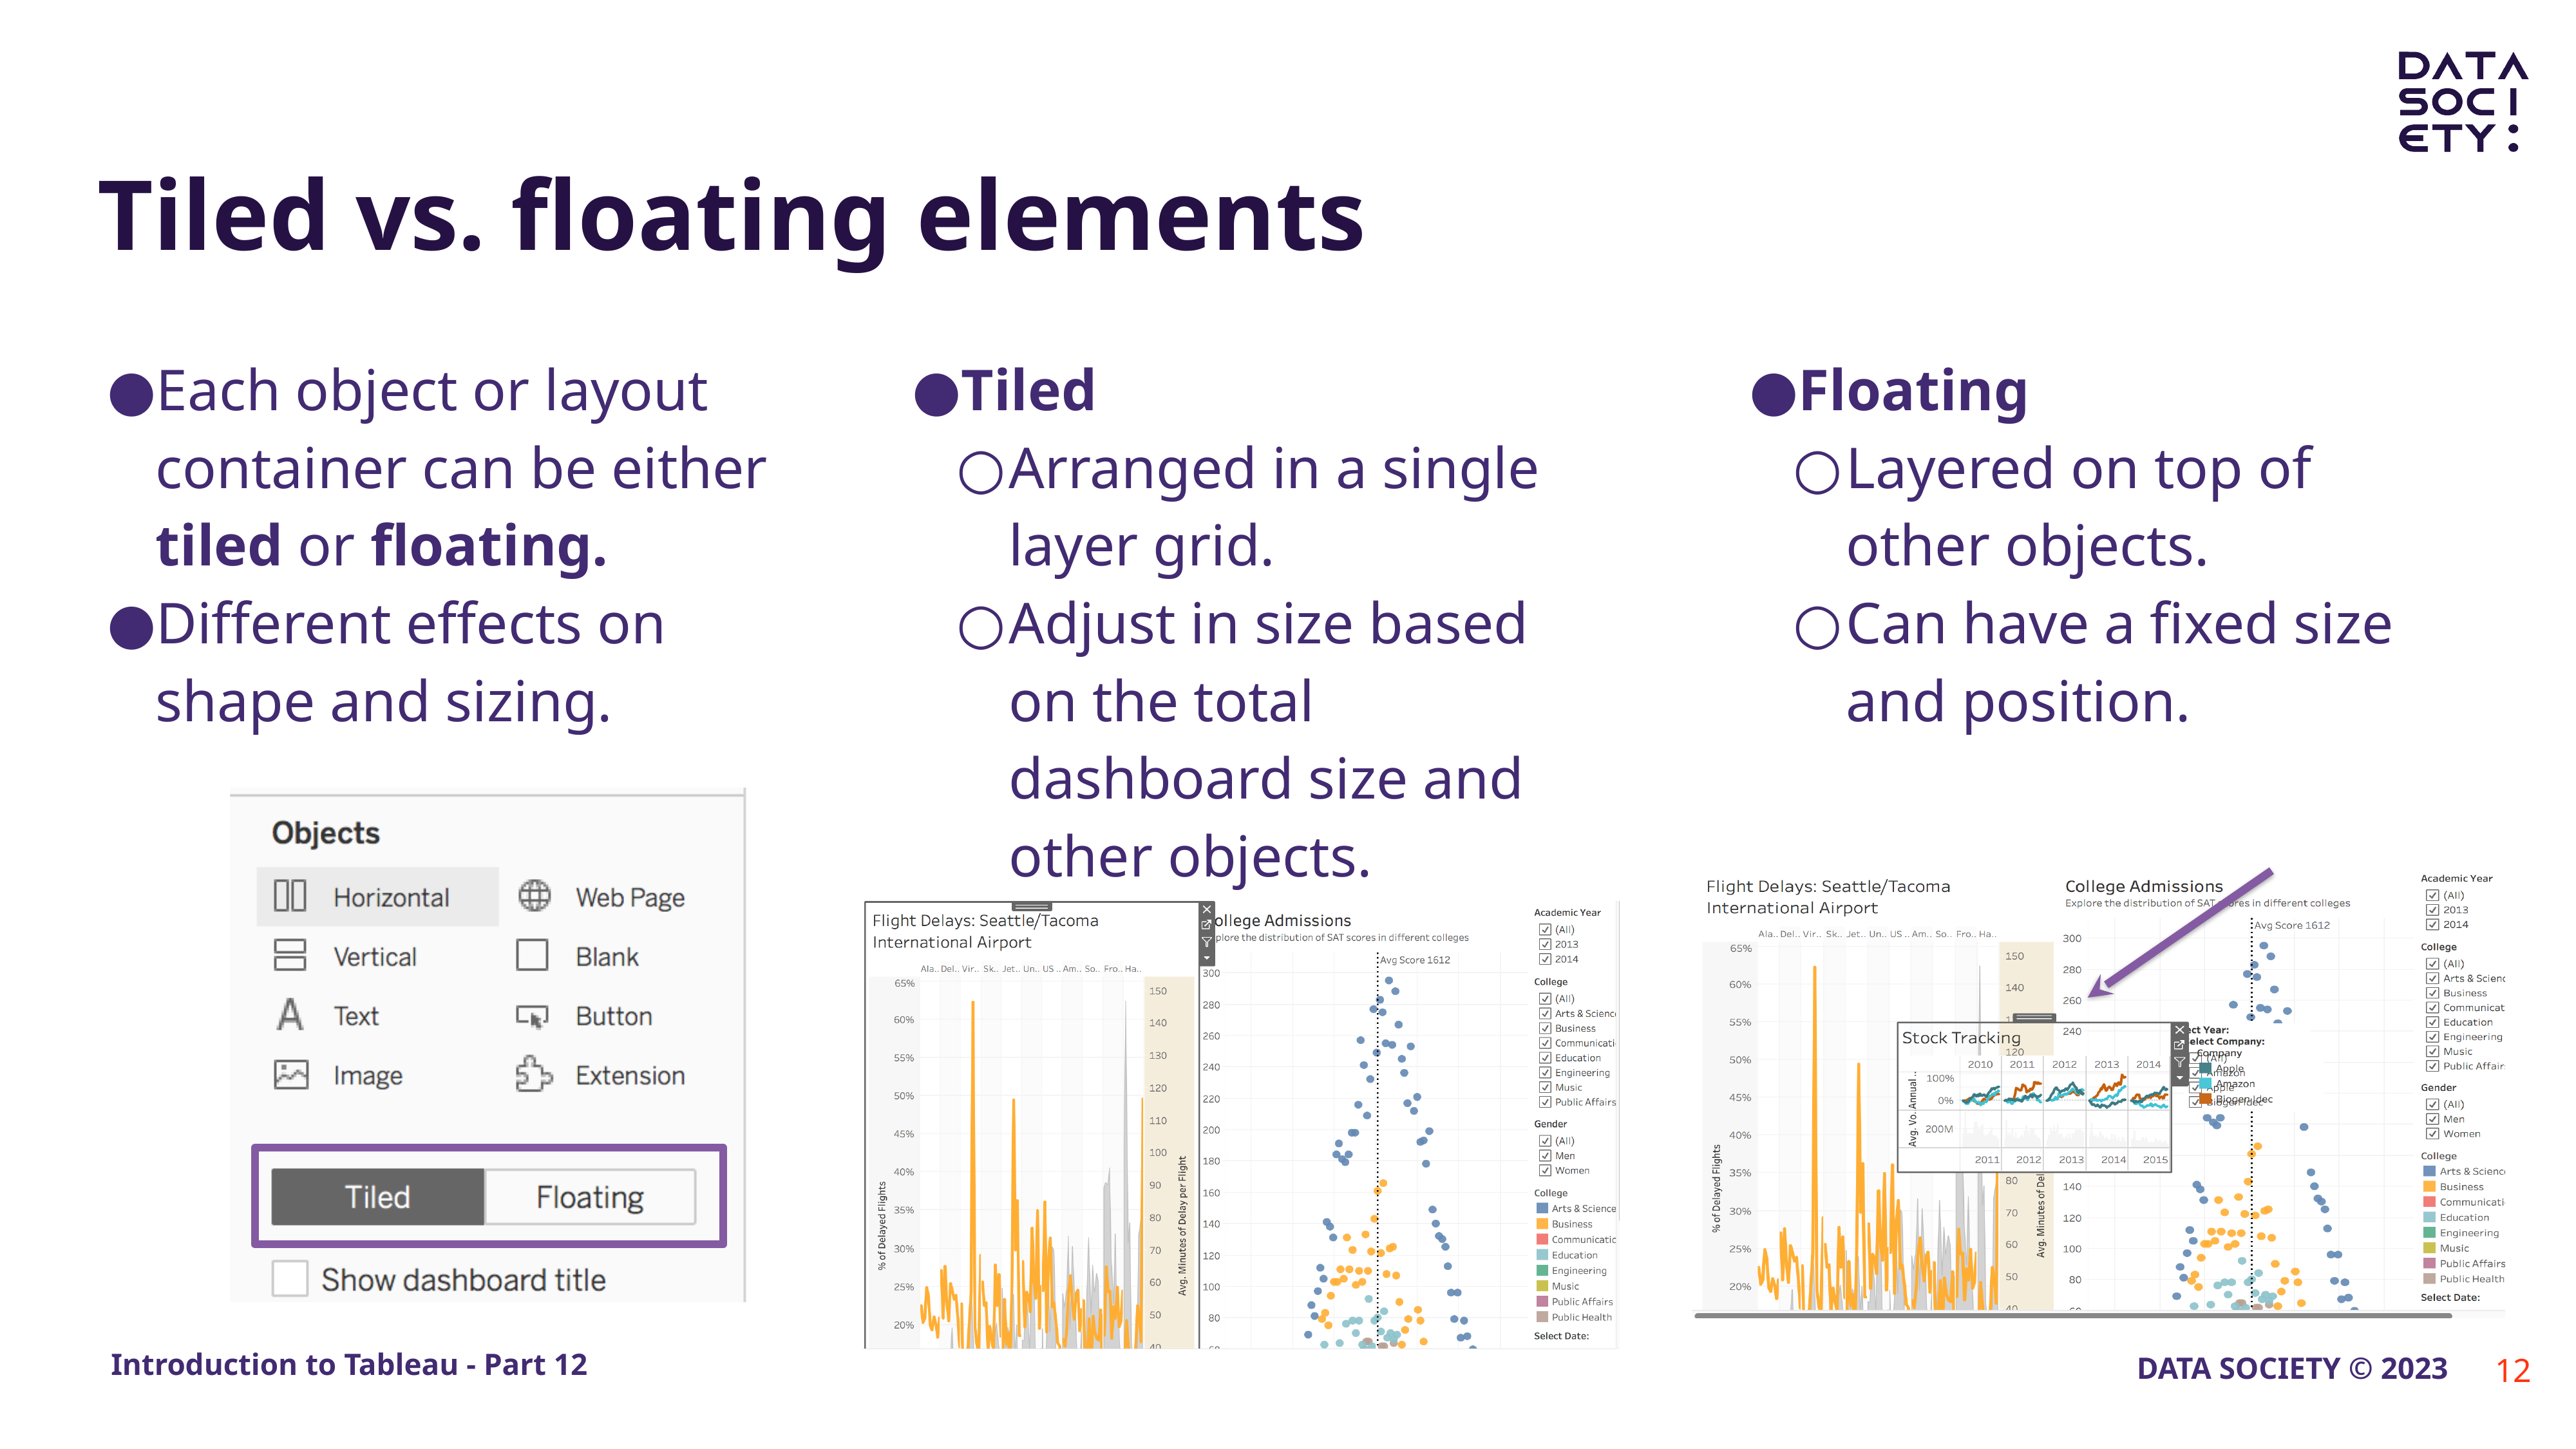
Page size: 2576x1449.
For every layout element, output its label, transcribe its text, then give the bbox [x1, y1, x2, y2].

slide_number ‹#› [2387, 1331, 2542, 1413]
picture [230, 788, 748, 1302]
list Tiled Arranged in a single layer grid. Adjust in size based on the total dashboard size and other objects. [893, 325, 1620, 902]
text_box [2087, 870, 2272, 998]
picture [862, 901, 1620, 1349]
list Floating Layered on top of other objects. Can have a fixed size and position. [1730, 325, 2458, 869]
title Tiled vs. floating elements [88, 113, 2488, 274]
list Each object or layout container can be either tiled or floating. Different effects on shape and sizing. [88, 325, 815, 1287]
picture [2399, 52, 2529, 152]
picture [1691, 870, 2505, 1318]
